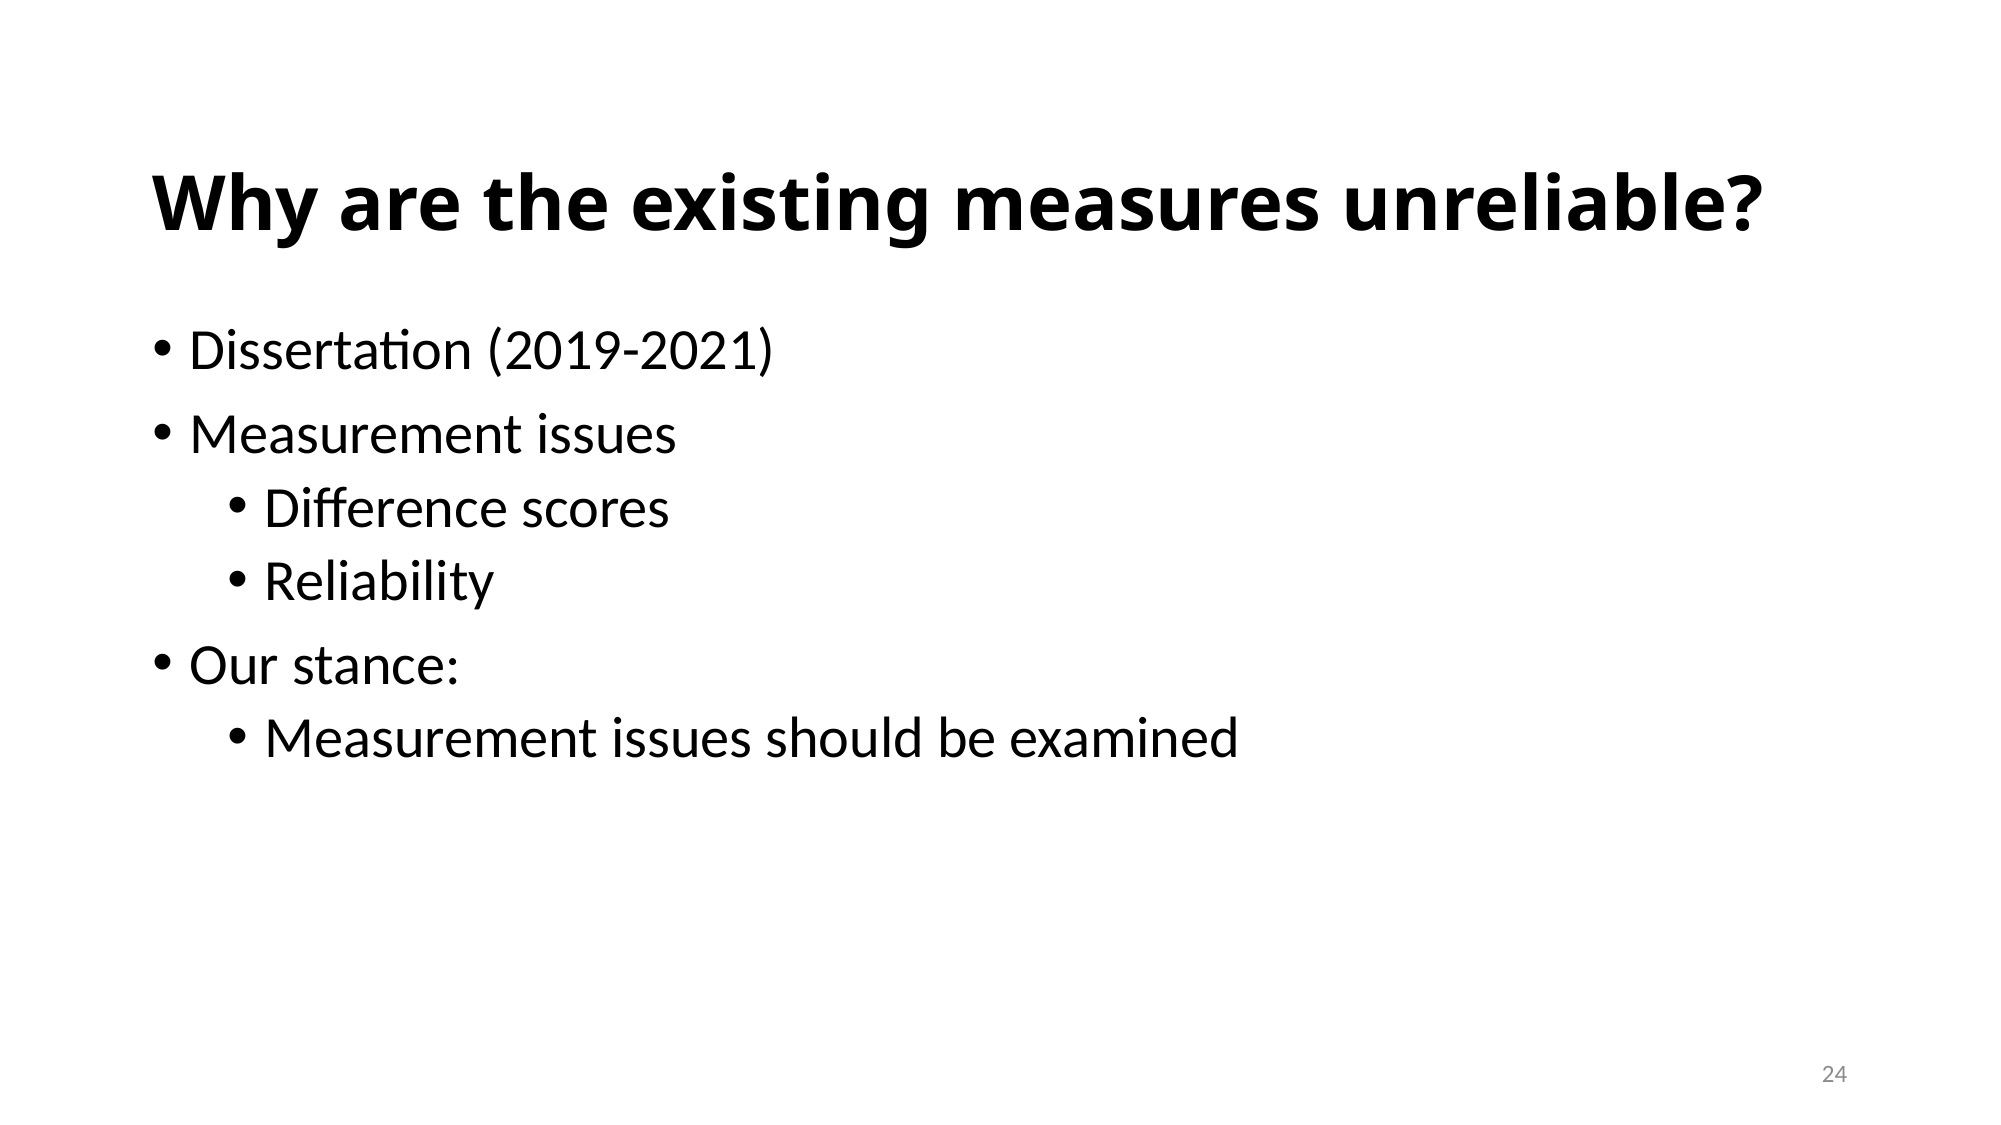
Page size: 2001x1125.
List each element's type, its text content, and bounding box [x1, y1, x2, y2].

list Why are the existing measures unreliable? [137, 157, 1788, 311]
slide_number 24 [1412, 1042, 1863, 1103]
list Dissertation (2019-2021) Measurement issues Difference scores Reliability Our stance: Measurement issues should be examined [137, 312, 1500, 1125]
